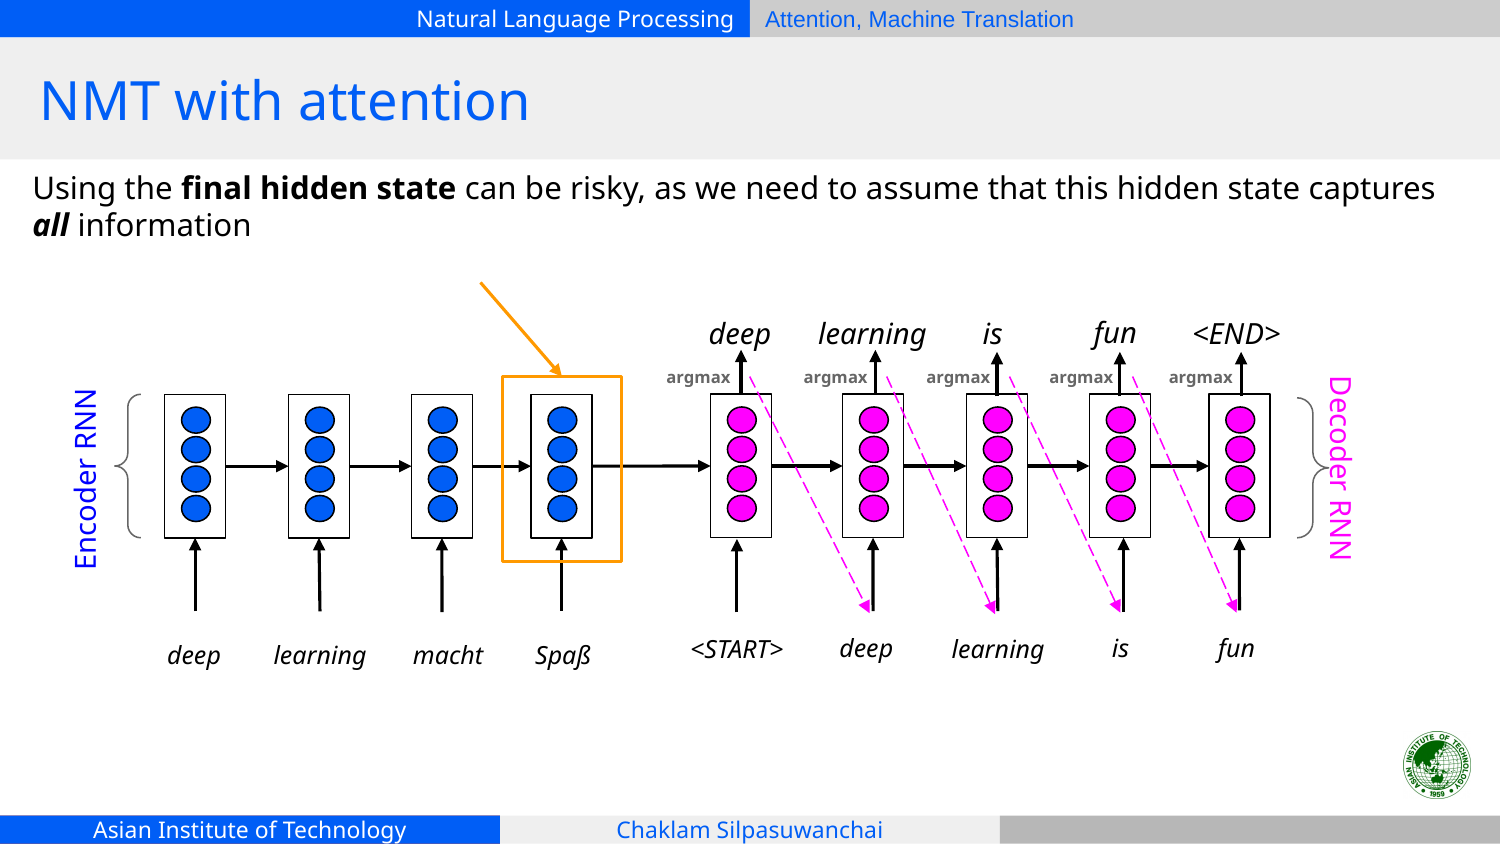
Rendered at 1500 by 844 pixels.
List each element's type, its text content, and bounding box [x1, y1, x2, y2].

text_box deep [152, 619, 243, 685]
text_box argmax [1034, 365, 1115, 380]
title NMT with attention [24, 37, 1475, 160]
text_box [875, 398, 881, 538]
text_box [1241, 393, 1271, 538]
text_box argmax [1001, 366, 1010, 390]
text_box Decoder RNN [1309, 354, 1380, 591]
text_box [710, 393, 744, 538]
list Using the final hidden state can be risky, as we need to assume that this hidden state captures all information [17, 152, 1455, 778]
text_box [502, 475, 557, 562]
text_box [886, 381, 996, 615]
text_box argmax [880, 366, 887, 384]
text_box fun [1046, 294, 1185, 365]
text_box [502, 376, 622, 465]
text_box argmax [1153, 365, 1236, 380]
text_box learning [926, 614, 1064, 679]
text_box <START> [668, 613, 806, 679]
text_box argmax [651, 356, 736, 397]
text_box learning [799, 295, 924, 366]
text_box argmax [911, 366, 992, 380]
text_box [749, 381, 870, 614]
text_box [566, 475, 622, 562]
text_box is [1063, 616, 1177, 678]
text_box Encoder RNN [46, 357, 117, 594]
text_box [288, 394, 350, 539]
text_box [1297, 397, 1309, 538]
text_box [117, 394, 141, 538]
text_box Spaß [510, 619, 617, 685]
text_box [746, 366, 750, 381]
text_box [530, 394, 593, 539]
text_box is [924, 295, 1062, 366]
text_box argmax [788, 366, 870, 380]
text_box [1009, 381, 1121, 613]
text_box deep [824, 613, 915, 678]
text_box deep [671, 295, 799, 366]
text_box argmax [1125, 365, 1133, 387]
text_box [1132, 381, 1237, 613]
text_box fun [1183, 612, 1290, 678]
text_box <END> [1167, 295, 1306, 366]
text_box argmax [1246, 366, 1252, 392]
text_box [164, 394, 226, 539]
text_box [411, 394, 473, 539]
text_box macht [391, 619, 505, 685]
picture [1403, 731, 1471, 799]
text_box learning [248, 619, 386, 685]
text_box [480, 282, 563, 377]
